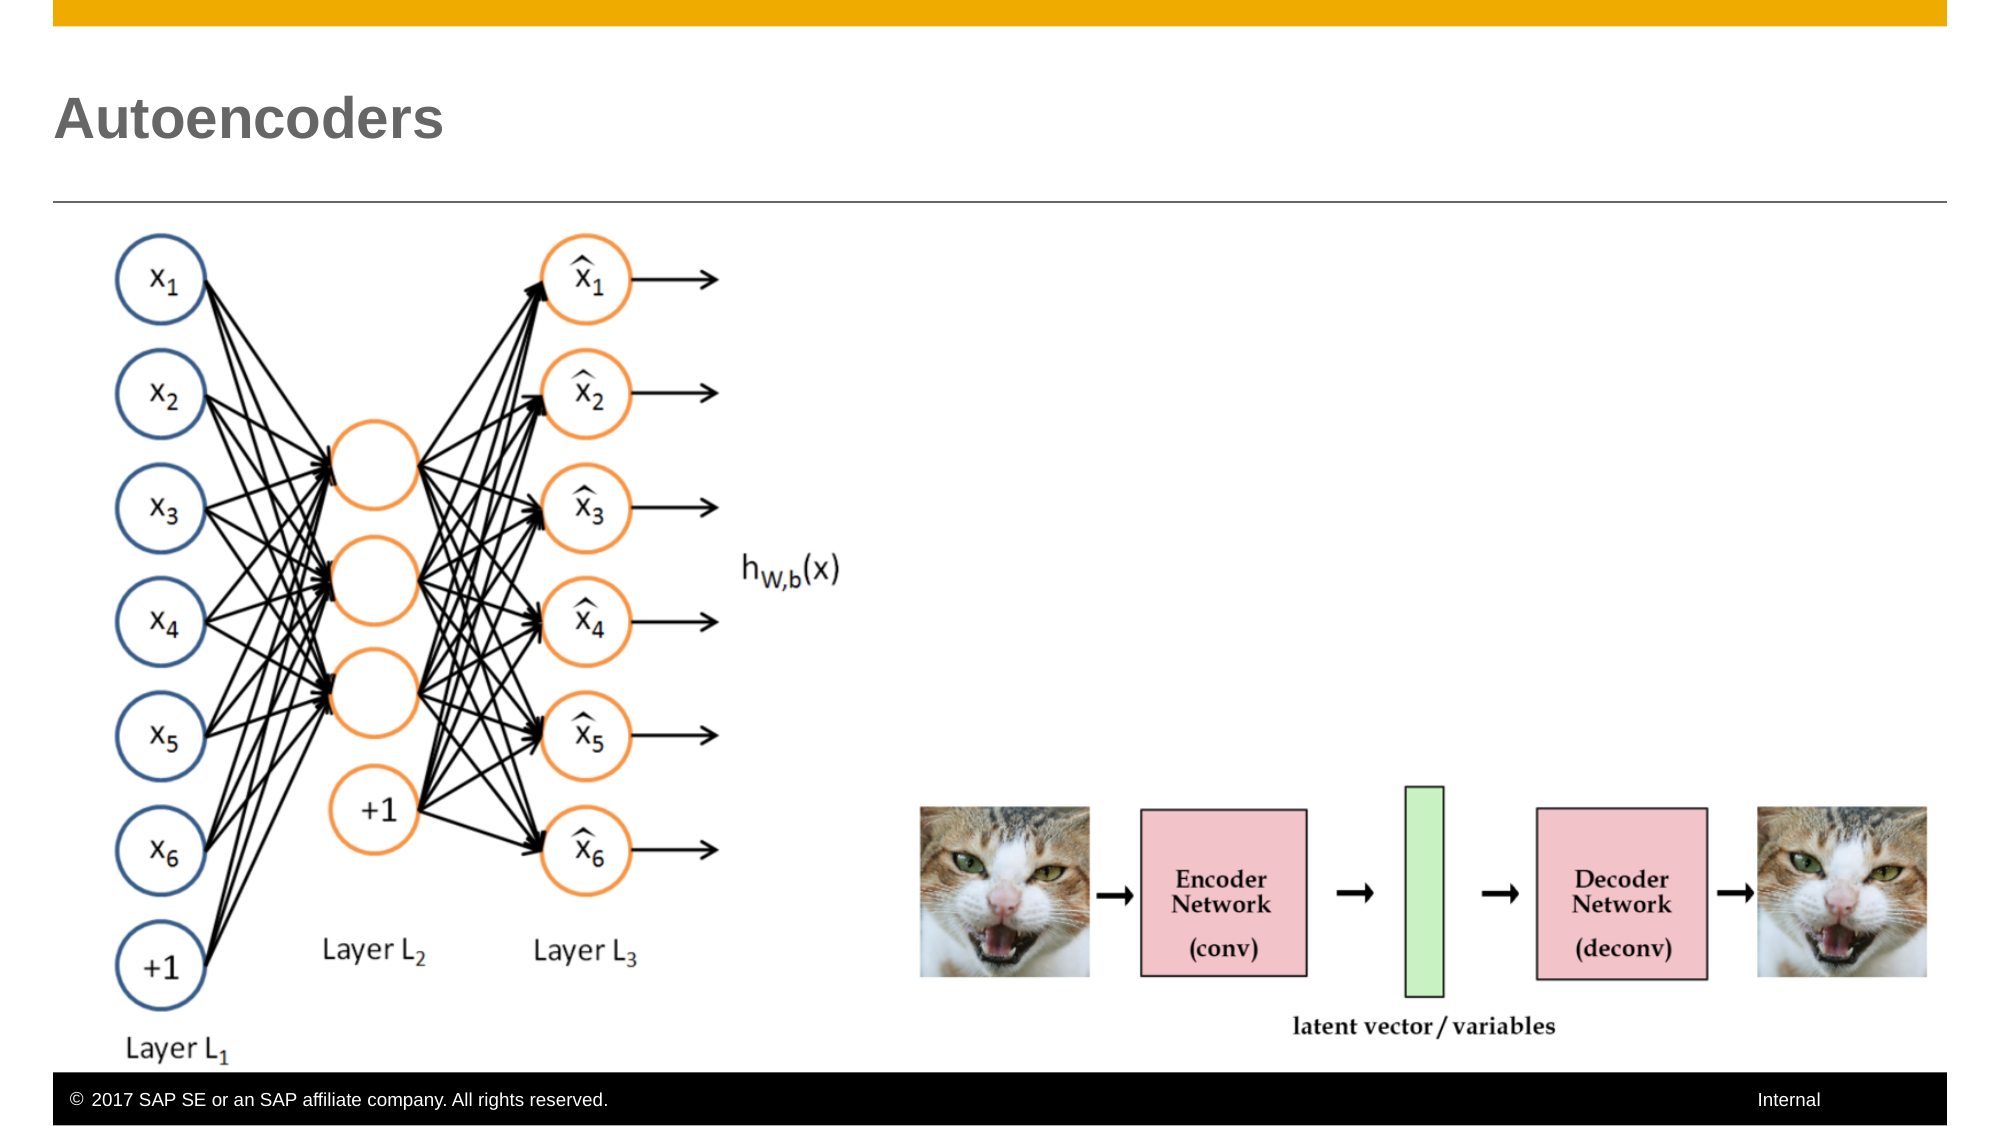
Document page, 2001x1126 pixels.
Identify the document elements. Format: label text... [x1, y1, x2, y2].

title Autoencoders [53, 53, 1947, 178]
picture [105, 231, 845, 1068]
picture [902, 772, 1948, 1051]
